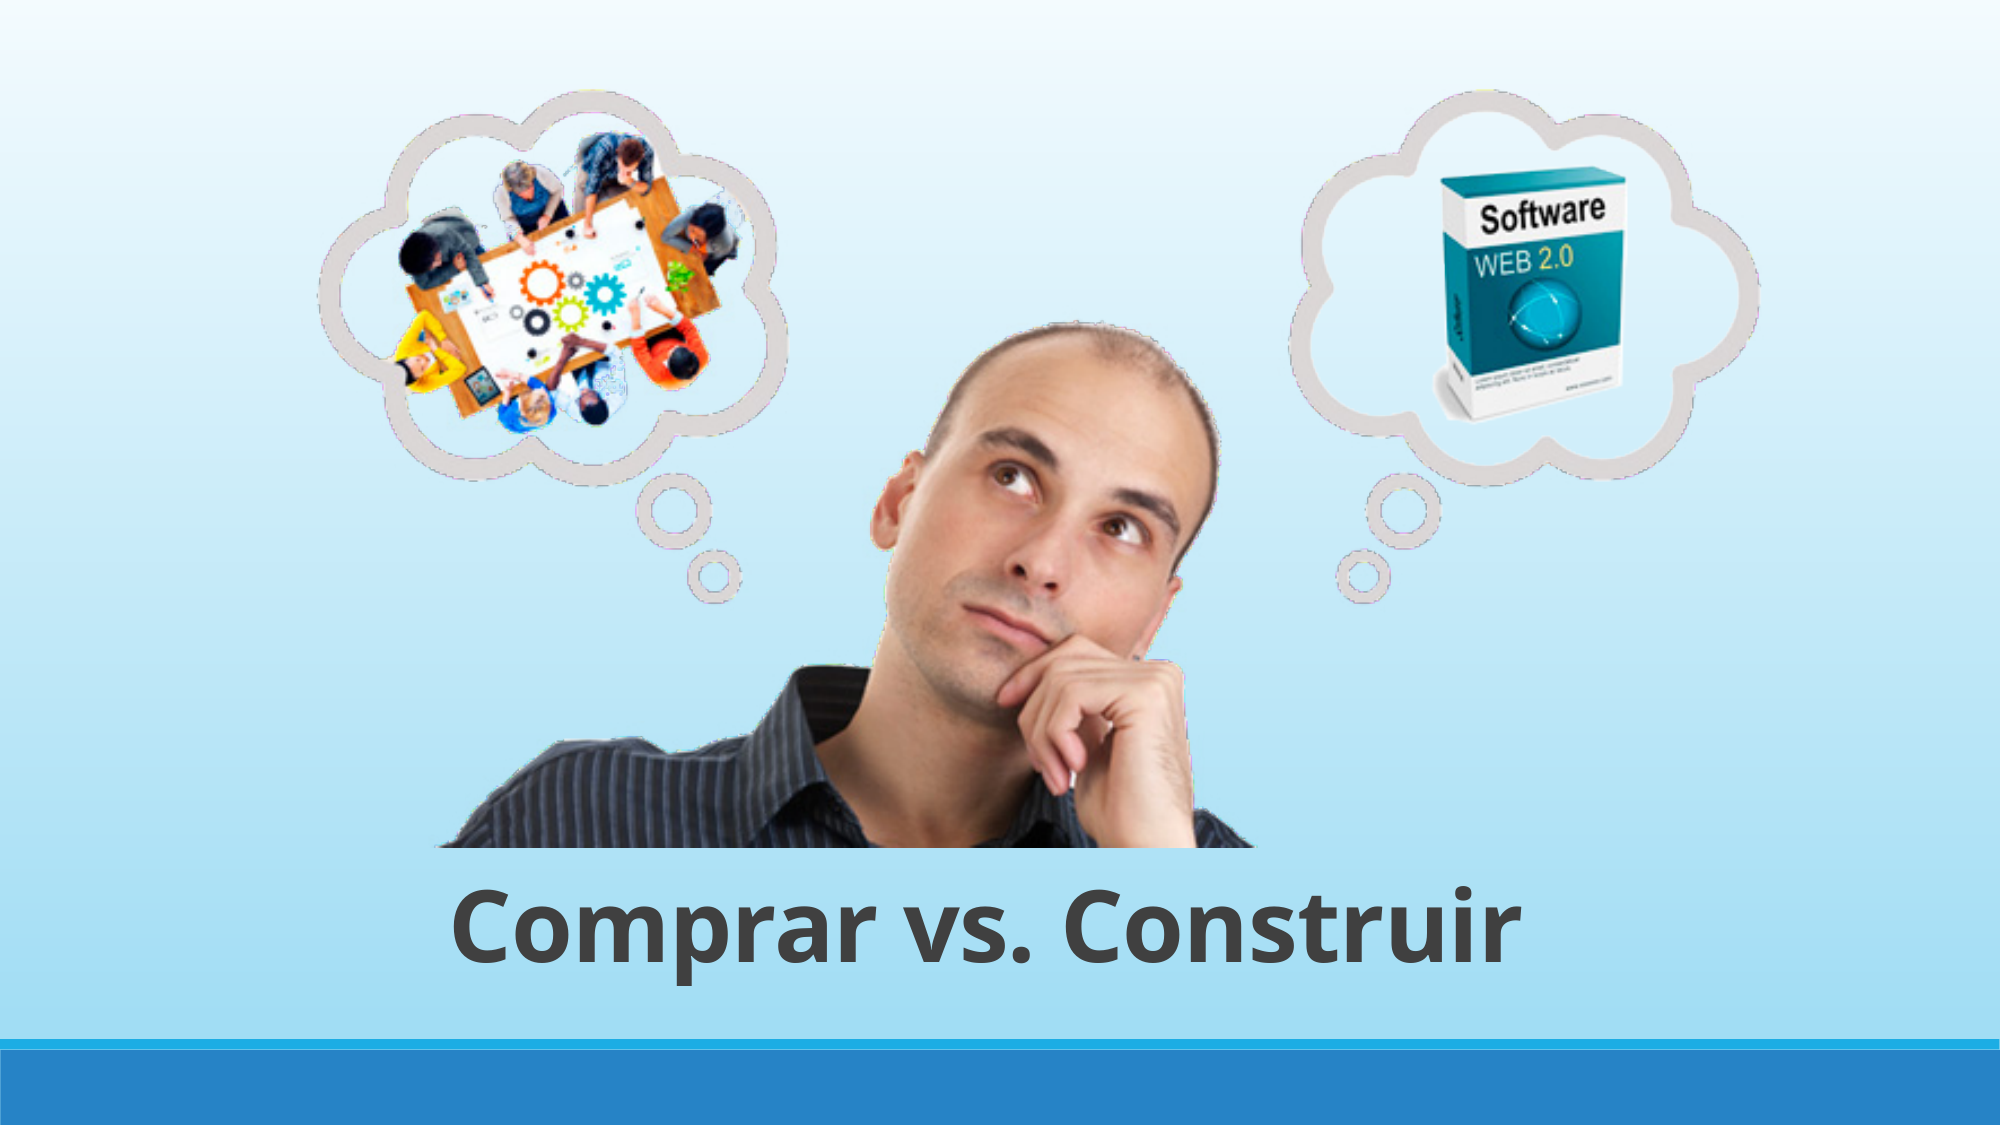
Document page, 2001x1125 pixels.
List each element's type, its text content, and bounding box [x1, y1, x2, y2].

title Comprar vs. Construir [433, 856, 1540, 991]
picture [248, 15, 1839, 848]
